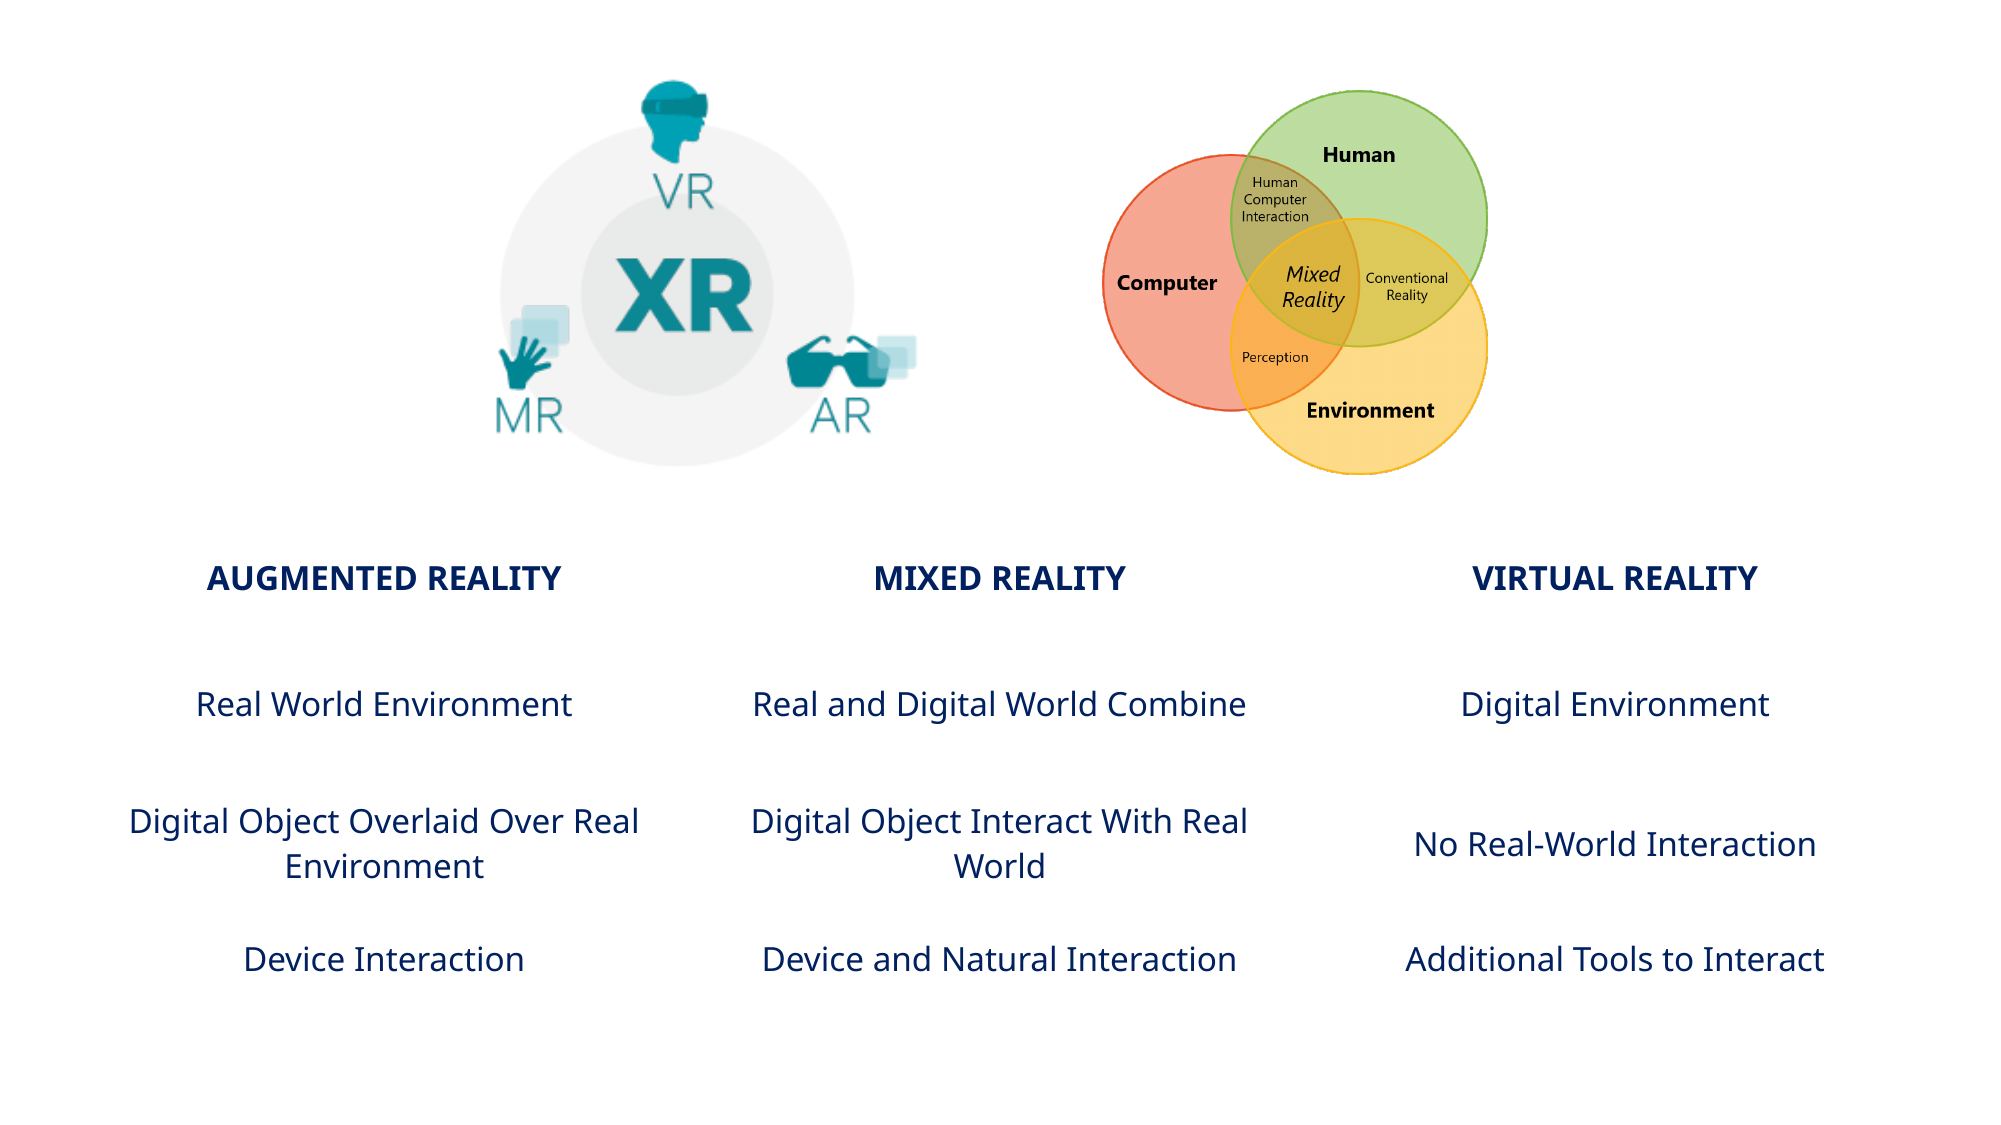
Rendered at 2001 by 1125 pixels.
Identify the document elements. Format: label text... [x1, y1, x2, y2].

picture [1102, 90, 1488, 475]
table_cell No Real-World Interaction [1308, 771, 1923, 916]
table_header AUGMENTED REALITY [77, 518, 692, 637]
table_cell Device Interaction [77, 916, 692, 1000]
table_cell Device and Natural Interaction [692, 916, 1308, 1000]
table_header MIXED REALITY [692, 518, 1308, 637]
table_cell Digital Environment [1308, 637, 1923, 771]
table_cell Real World Environment [77, 637, 692, 771]
table_cell Real and Digital World Combine [692, 637, 1308, 771]
table_header VIRTUAL REALITY [1308, 518, 1923, 637]
table_cell Additional Tools to Interact [1308, 916, 1923, 1000]
table_cell Digital Object Interact With Real World [692, 771, 1308, 916]
table_cell Digital Object Overlaid Over Real Environment [77, 771, 692, 916]
picture [423, 73, 965, 492]
